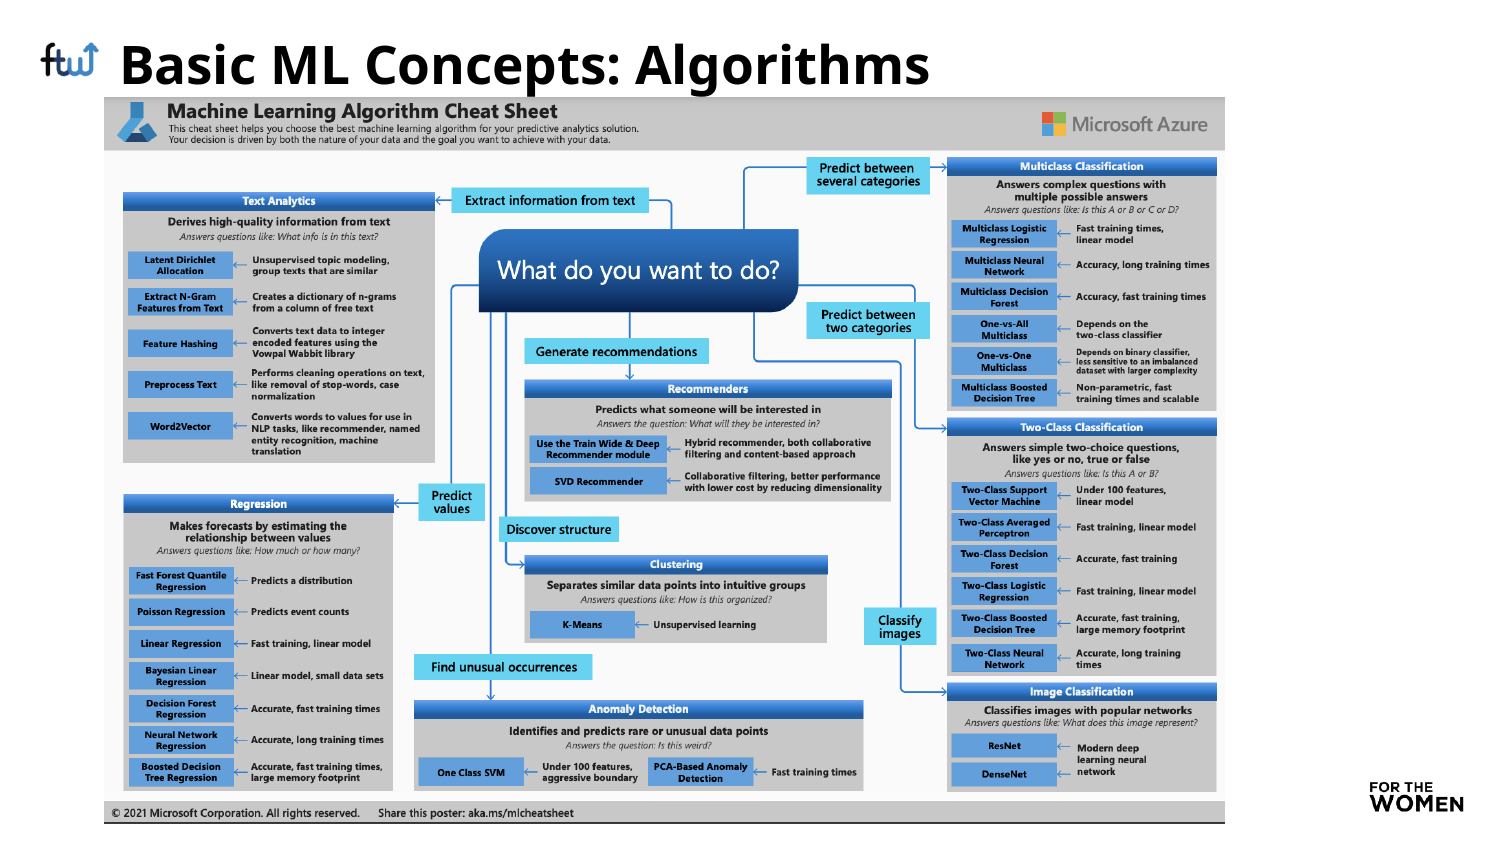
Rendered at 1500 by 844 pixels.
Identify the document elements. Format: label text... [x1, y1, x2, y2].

picture [0, 0, 1500, 844]
title Basic ML Concepts: Algorithms [104, 16, 1463, 111]
